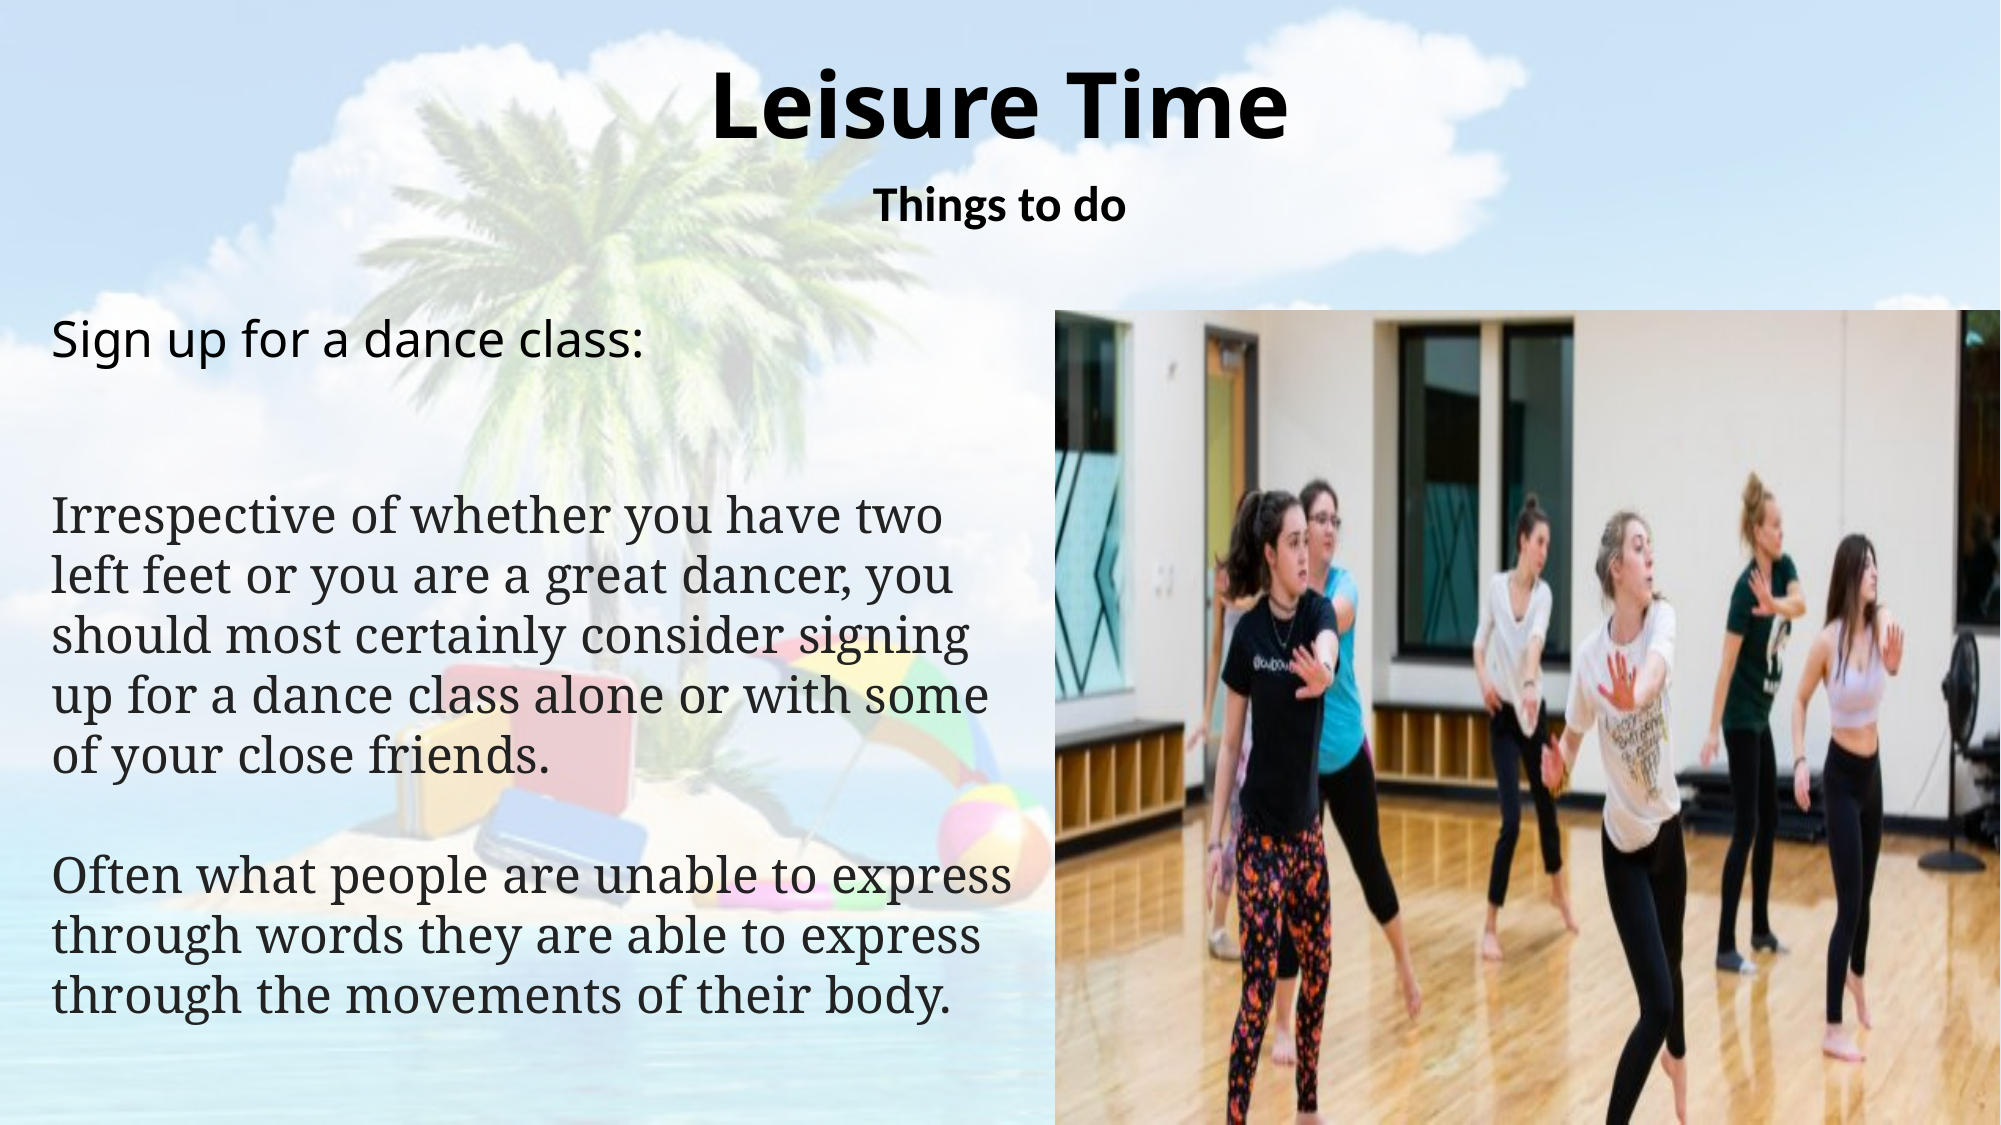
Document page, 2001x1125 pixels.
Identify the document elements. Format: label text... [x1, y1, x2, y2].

picture [1055, 310, 2000, 1125]
text_box Sign up for a dance class: [36, 299, 1040, 375]
text_box Irrespective of whether you have two left feet or you are a great dancer, you should most certainly consider signing up for a dance class alone or with some of your close friends. Often what people are unable to express through words they are able to express through the movements of their body. [36, 476, 1040, 1032]
title Leisure Time [137, 0, 1863, 218]
text_box Things to do [712, 163, 1288, 239]
